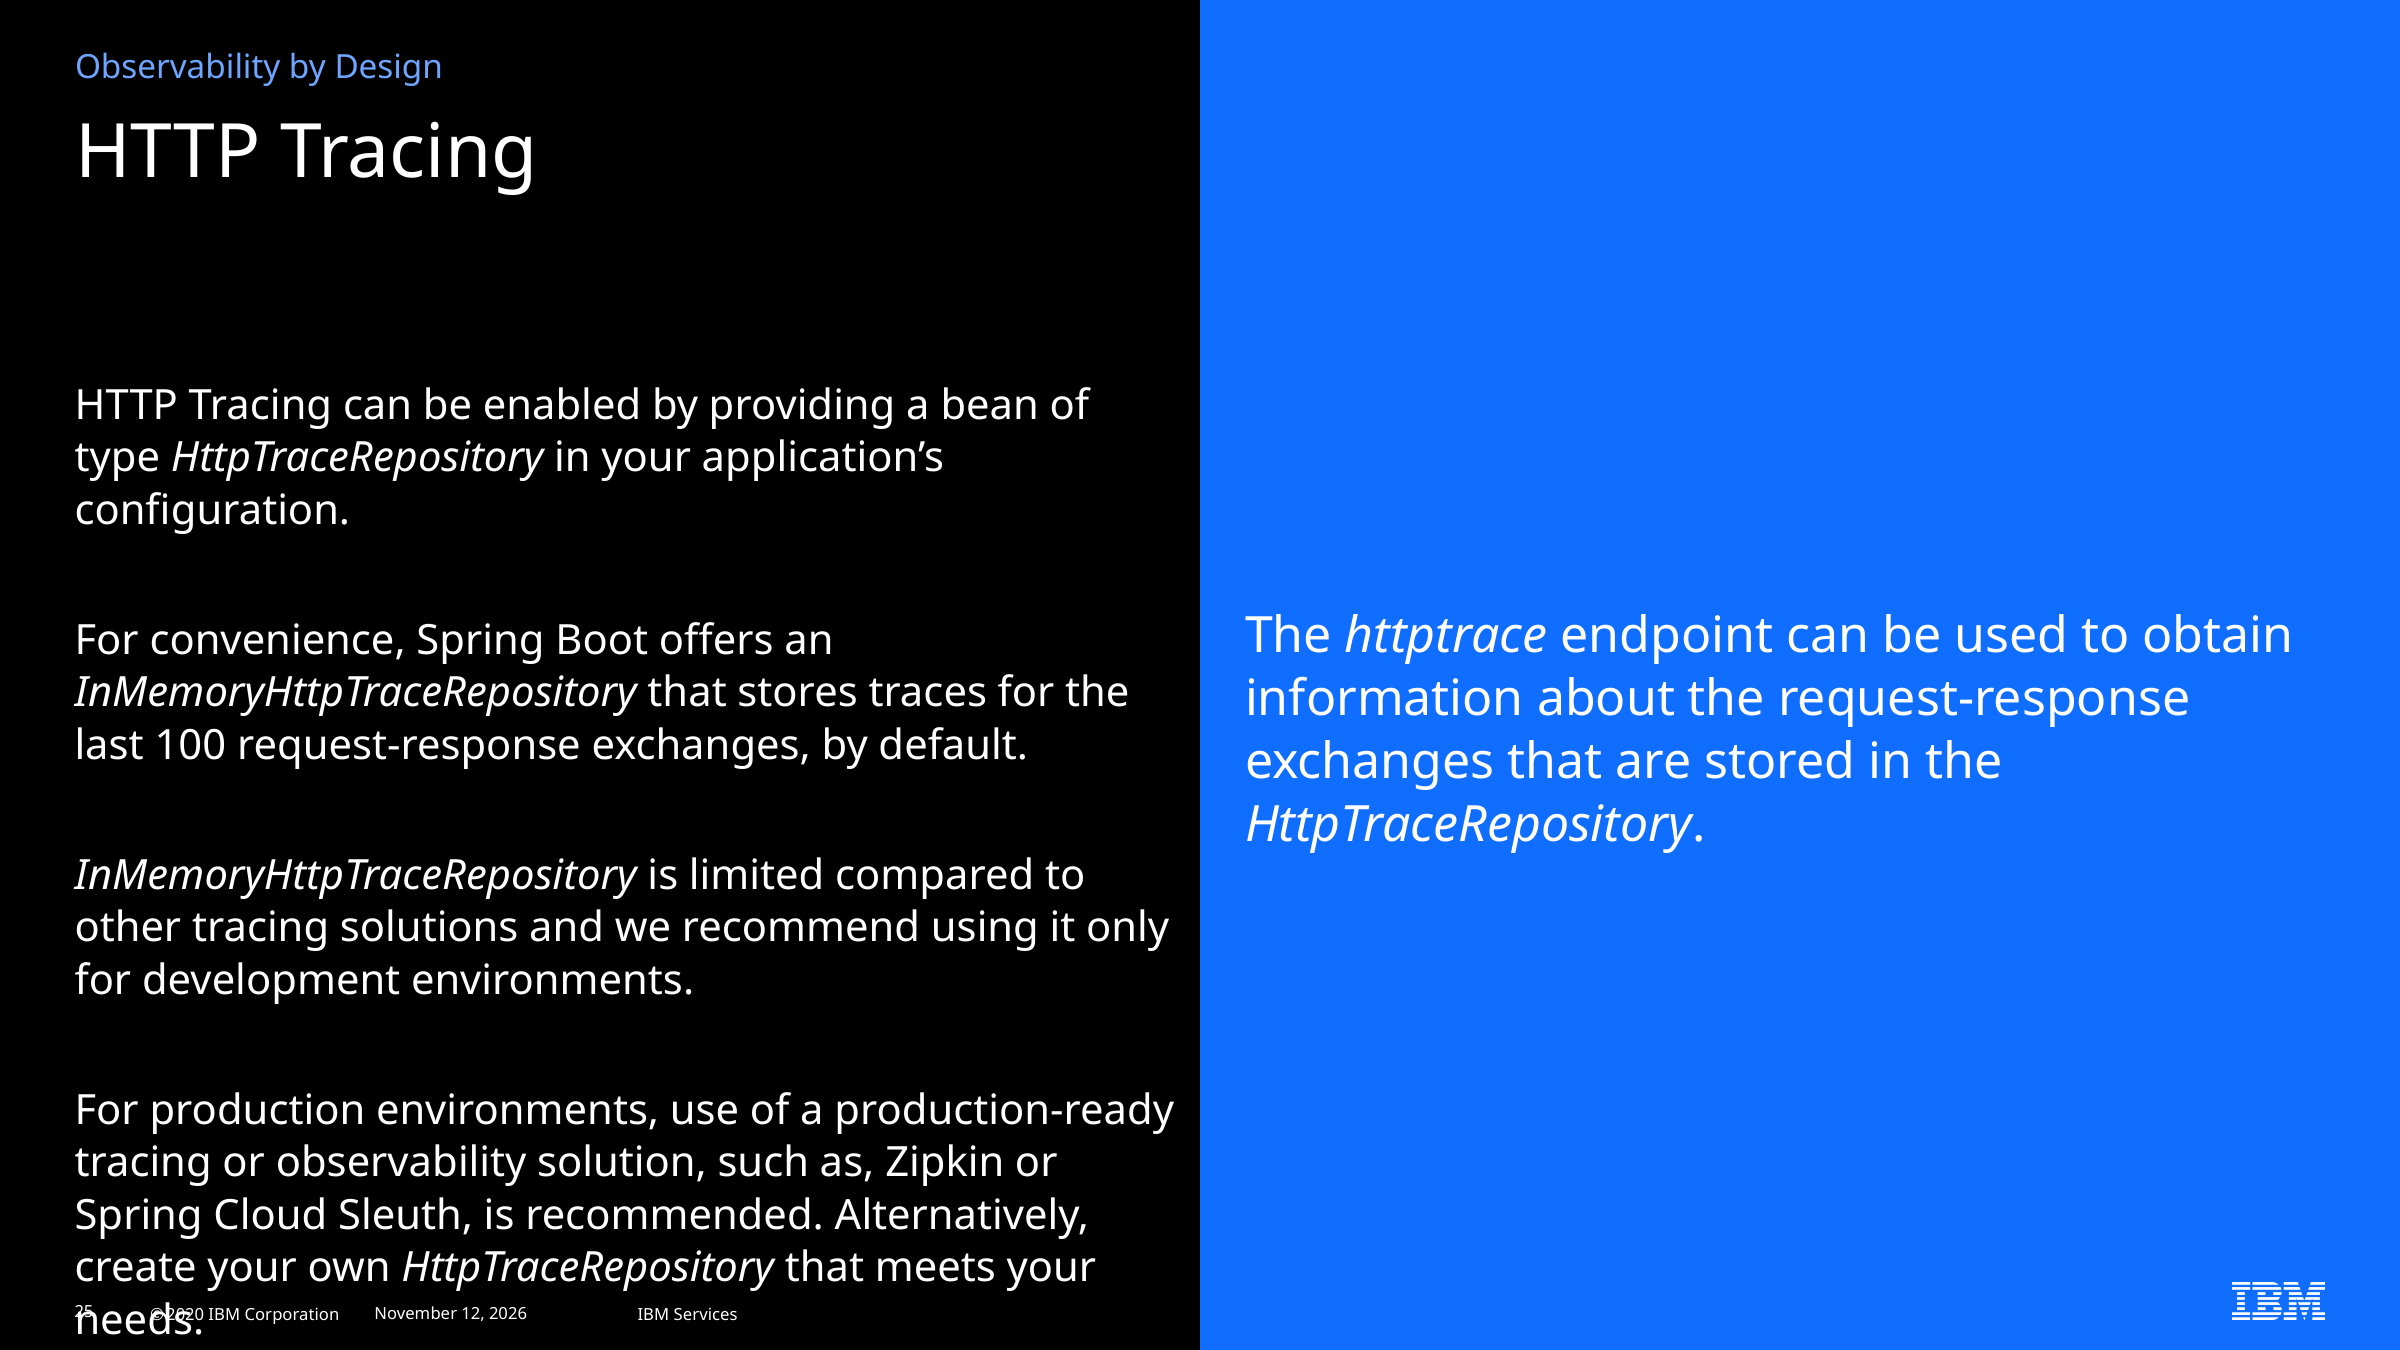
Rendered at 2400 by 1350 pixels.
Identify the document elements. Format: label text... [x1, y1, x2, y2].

title HTTP Tracing [75, 112, 1155, 300]
list The httptrace endpoint can be used to obtain information about the request-response exchanges that are stored in the HttpTraceRepository. [1245, 562, 2325, 893]
list HTTP Tracing can be enabled by providing a bean of type HttpTraceRepository in your application’s configuration. For convenience, Spring Boot offers an InMemoryHttpTraceRepository that stores traces for the last 100 request-response exchanges, by default. InMemoryHttpTraceRepository is limited compared to other tracing solutions and we recommend using it only for development environments. For production environments, use of a production-ready tracing or observability solution, such as, Zipkin or Spring Cloud Sleuth, is recommended. Alternatively, create your own HttpTraceRepository that meets your needs. [74, 337, 1185, 1275]
list Observability by Design [75, 43, 1155, 89]
picture [2232, 1282, 2325, 1320]
